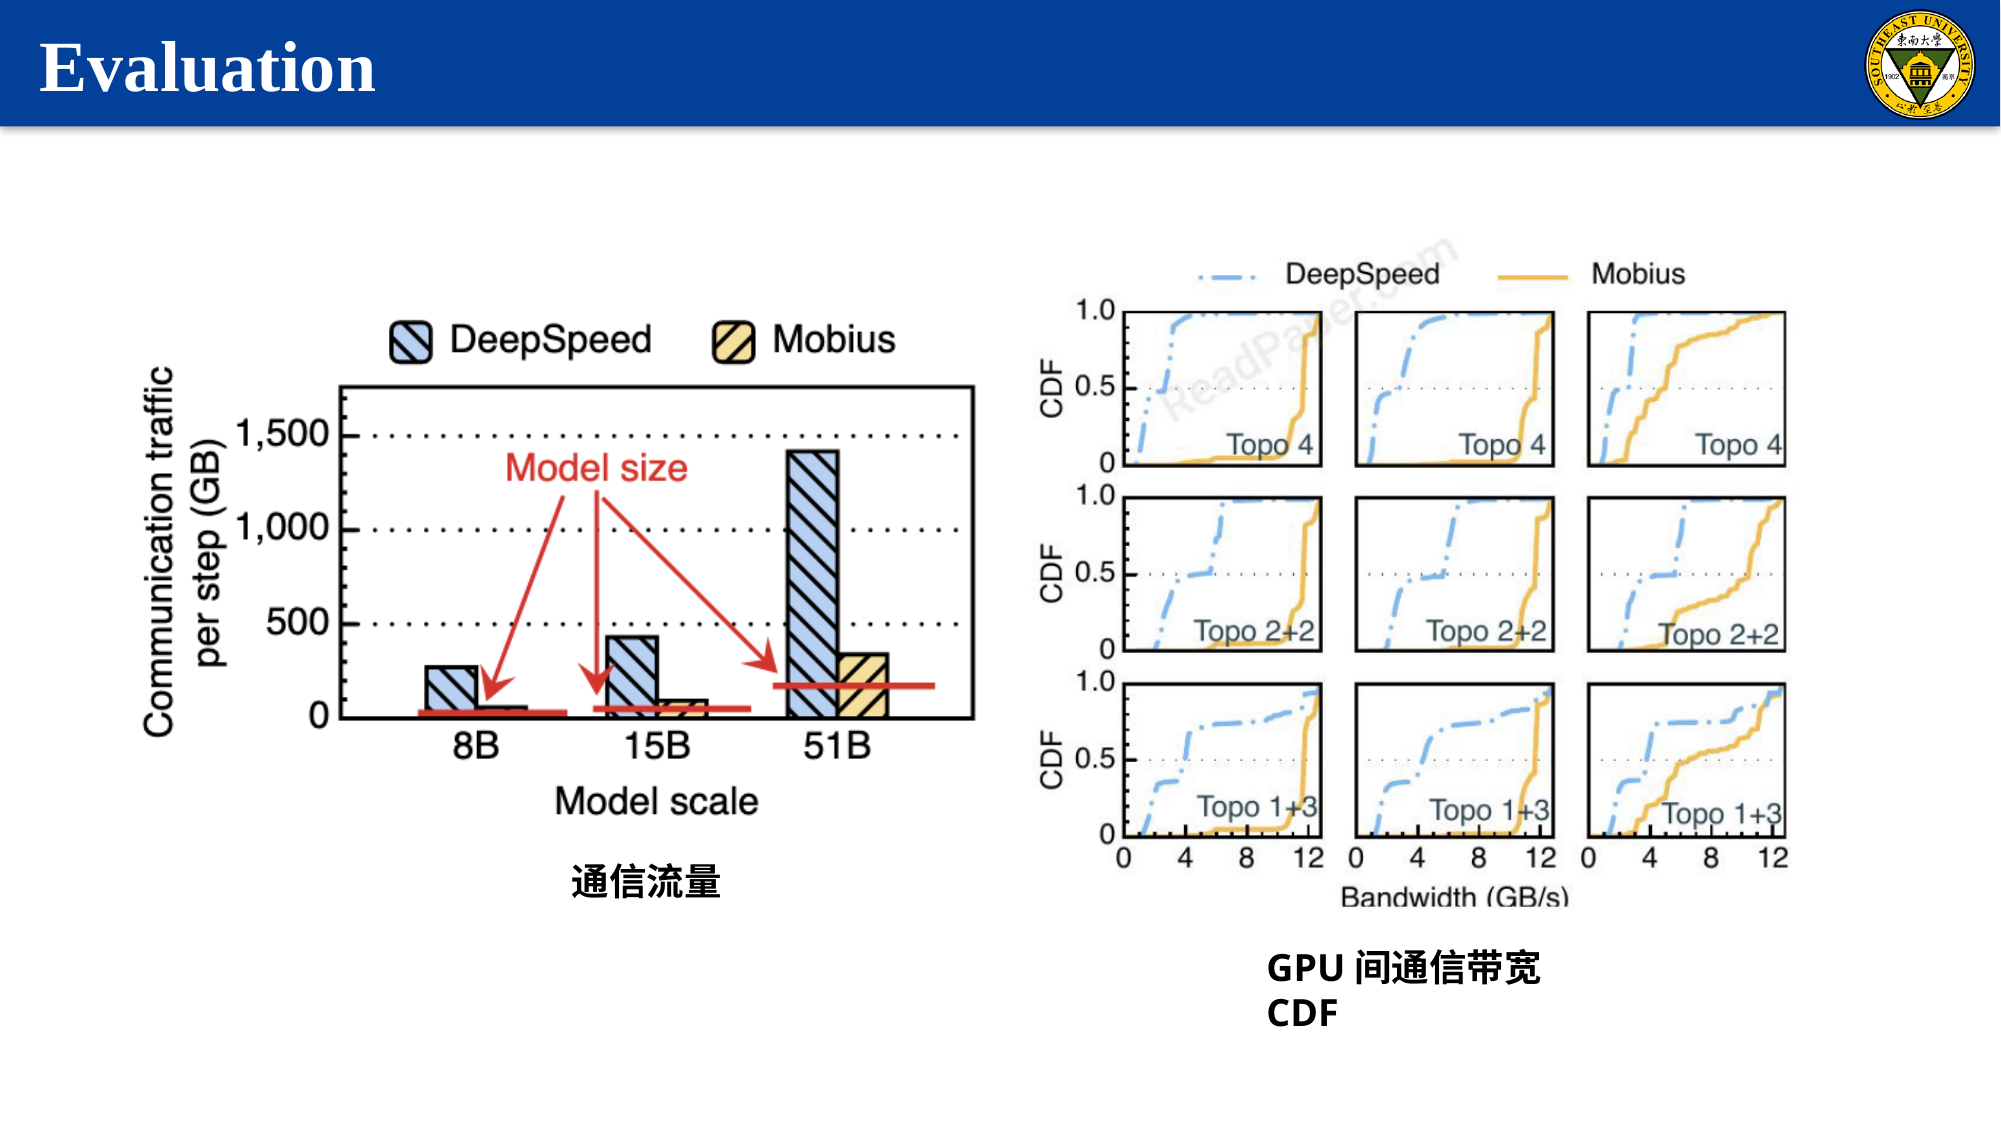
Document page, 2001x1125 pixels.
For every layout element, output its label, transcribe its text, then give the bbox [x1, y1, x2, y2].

text_box 通信流量 [557, 851, 743, 901]
picture [1864, 9, 1976, 120]
text_box GPU间通信带宽CDF [1251, 936, 1637, 987]
picture [118, 214, 1808, 909]
title Evaluation [24, 22, 846, 115]
